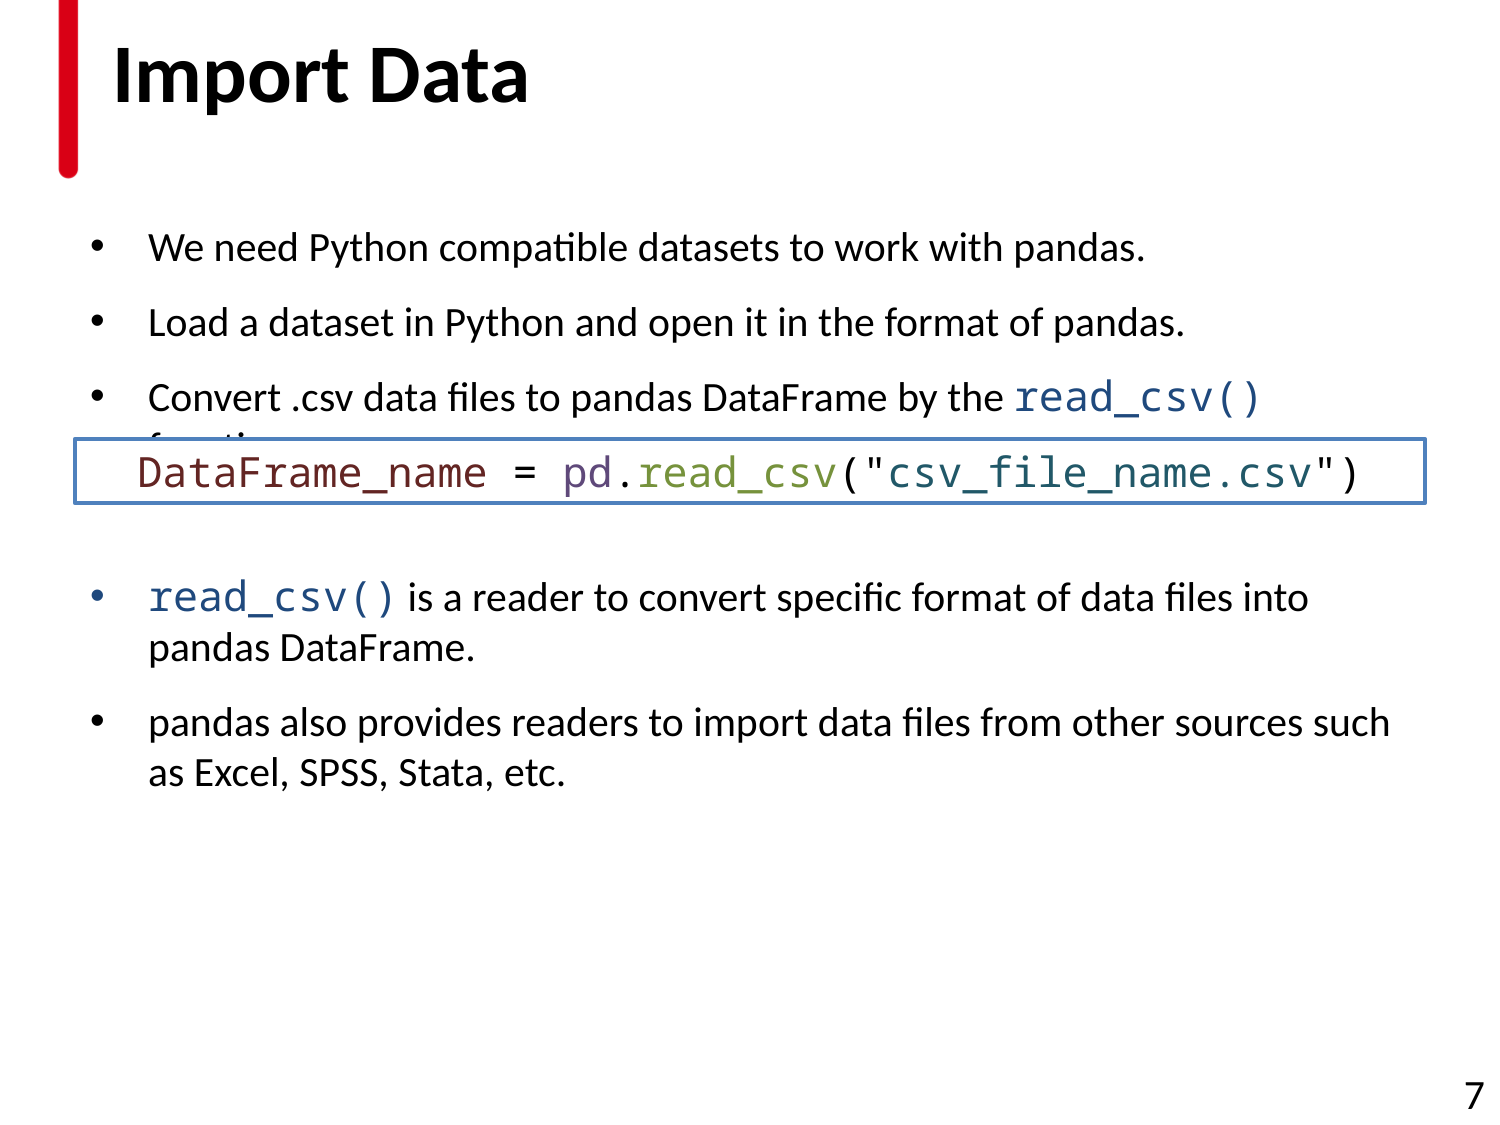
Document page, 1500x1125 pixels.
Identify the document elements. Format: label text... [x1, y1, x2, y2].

list We need Python compatible datasets to work with pandas. Load a dataset in Python and open it in the format of pandas. Convert .csv data files to pandas DataFrame by the read_csv() function. read_csv() is a reader to convert specific format of data files into pandas DataFrame. pandas also provides readers to import data files from other sources such as Excel, SPSS, Stata, etc. [75, 505, 1425, 1052]
list We need Python compatible datasets to work with pandas. Load a dataset in Python and open it in the format of pandas. Convert .csv data files to pandas DataFrame by the read_csv() function. read_csv() is a reader to convert specific format of data files into pandas DataFrame. pandas also provides readers to import data files from other sources such as Excel, SPSS, Stata, etc. [75, 212, 1425, 437]
text_box DataFrame_name = pd.read_csv("csv_file_name.csv") [73, 437, 1427, 505]
picture [57, 0, 81, 200]
title Import Data [97, 0, 1500, 138]
